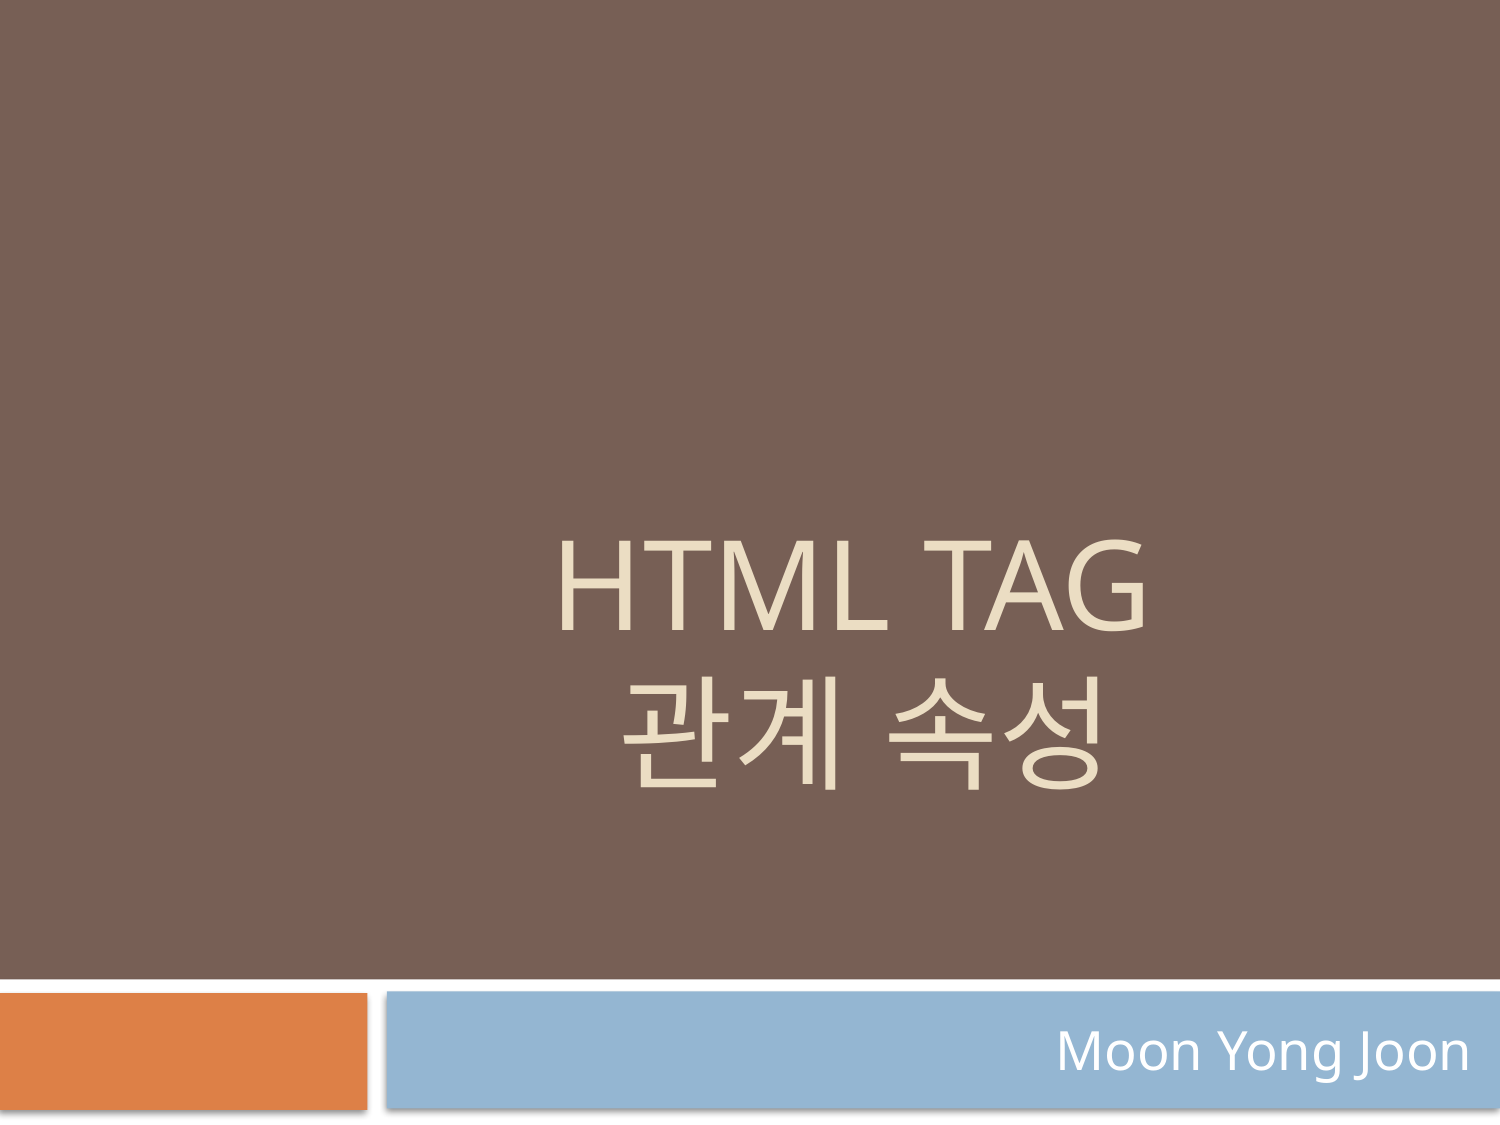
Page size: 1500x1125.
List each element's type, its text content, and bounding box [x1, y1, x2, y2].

title Html Tag 관계 속성 [253, 78, 1450, 963]
subtitle Moon Yong Joon [387, 992, 1488, 1105]
